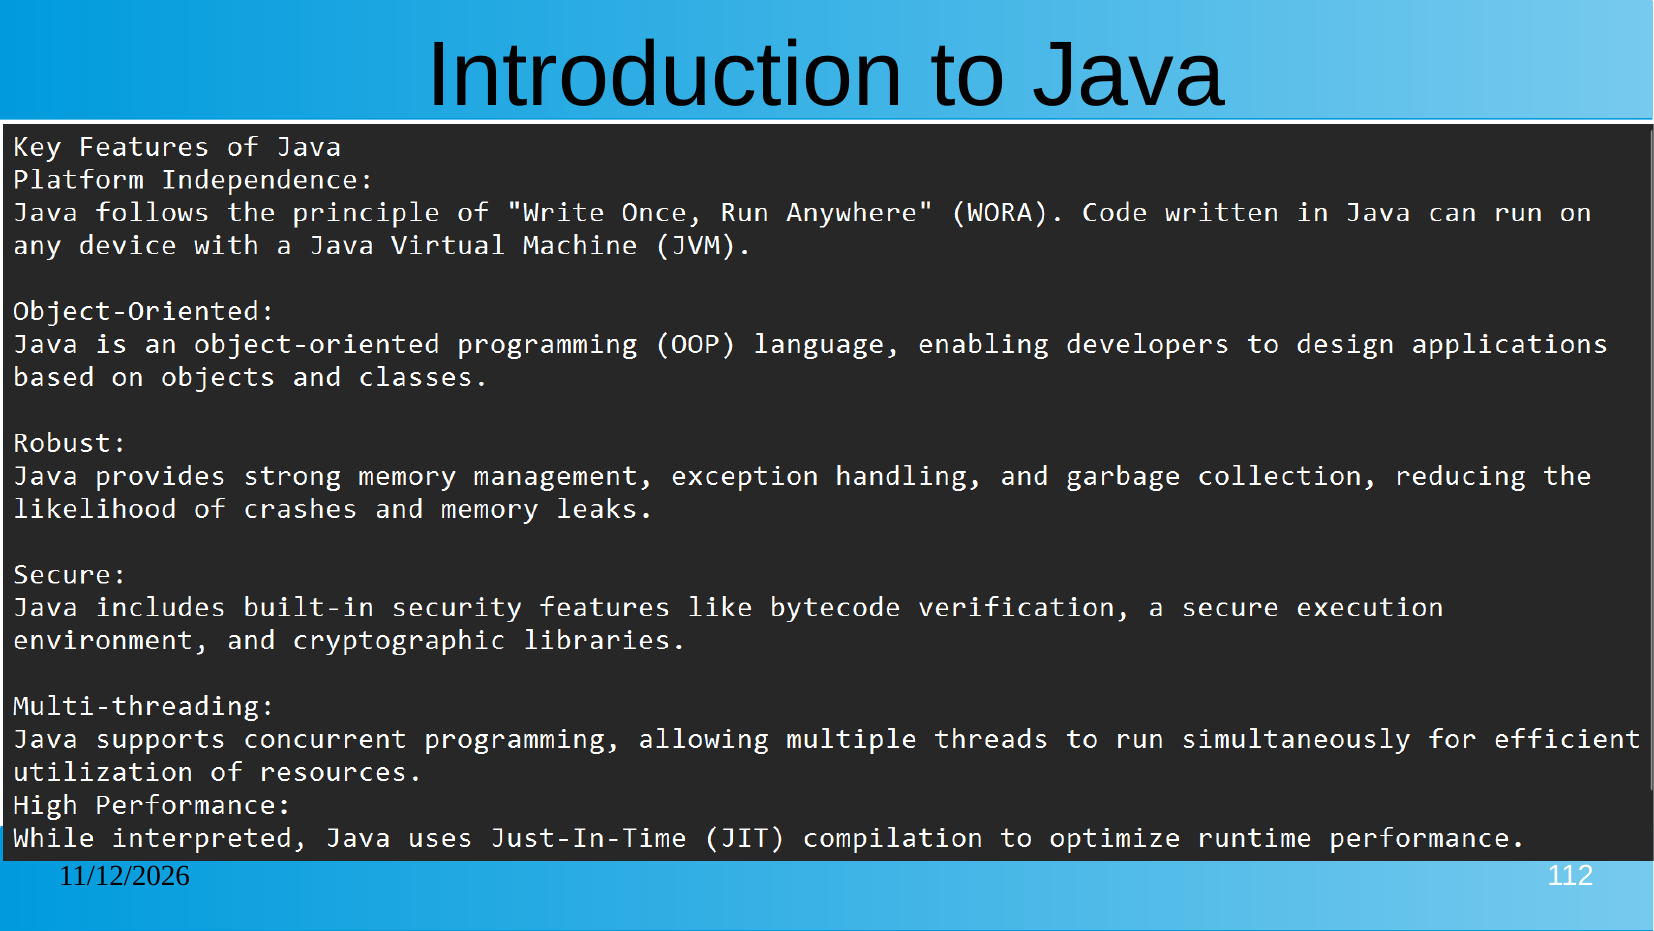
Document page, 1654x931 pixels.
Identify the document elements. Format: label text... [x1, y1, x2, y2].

slide_number 112 [1210, 872, 1595, 915]
title Introduction to Java [59, 29, 1595, 108]
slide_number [59, 872, 443, 915]
picture [3, 124, 1654, 862]
